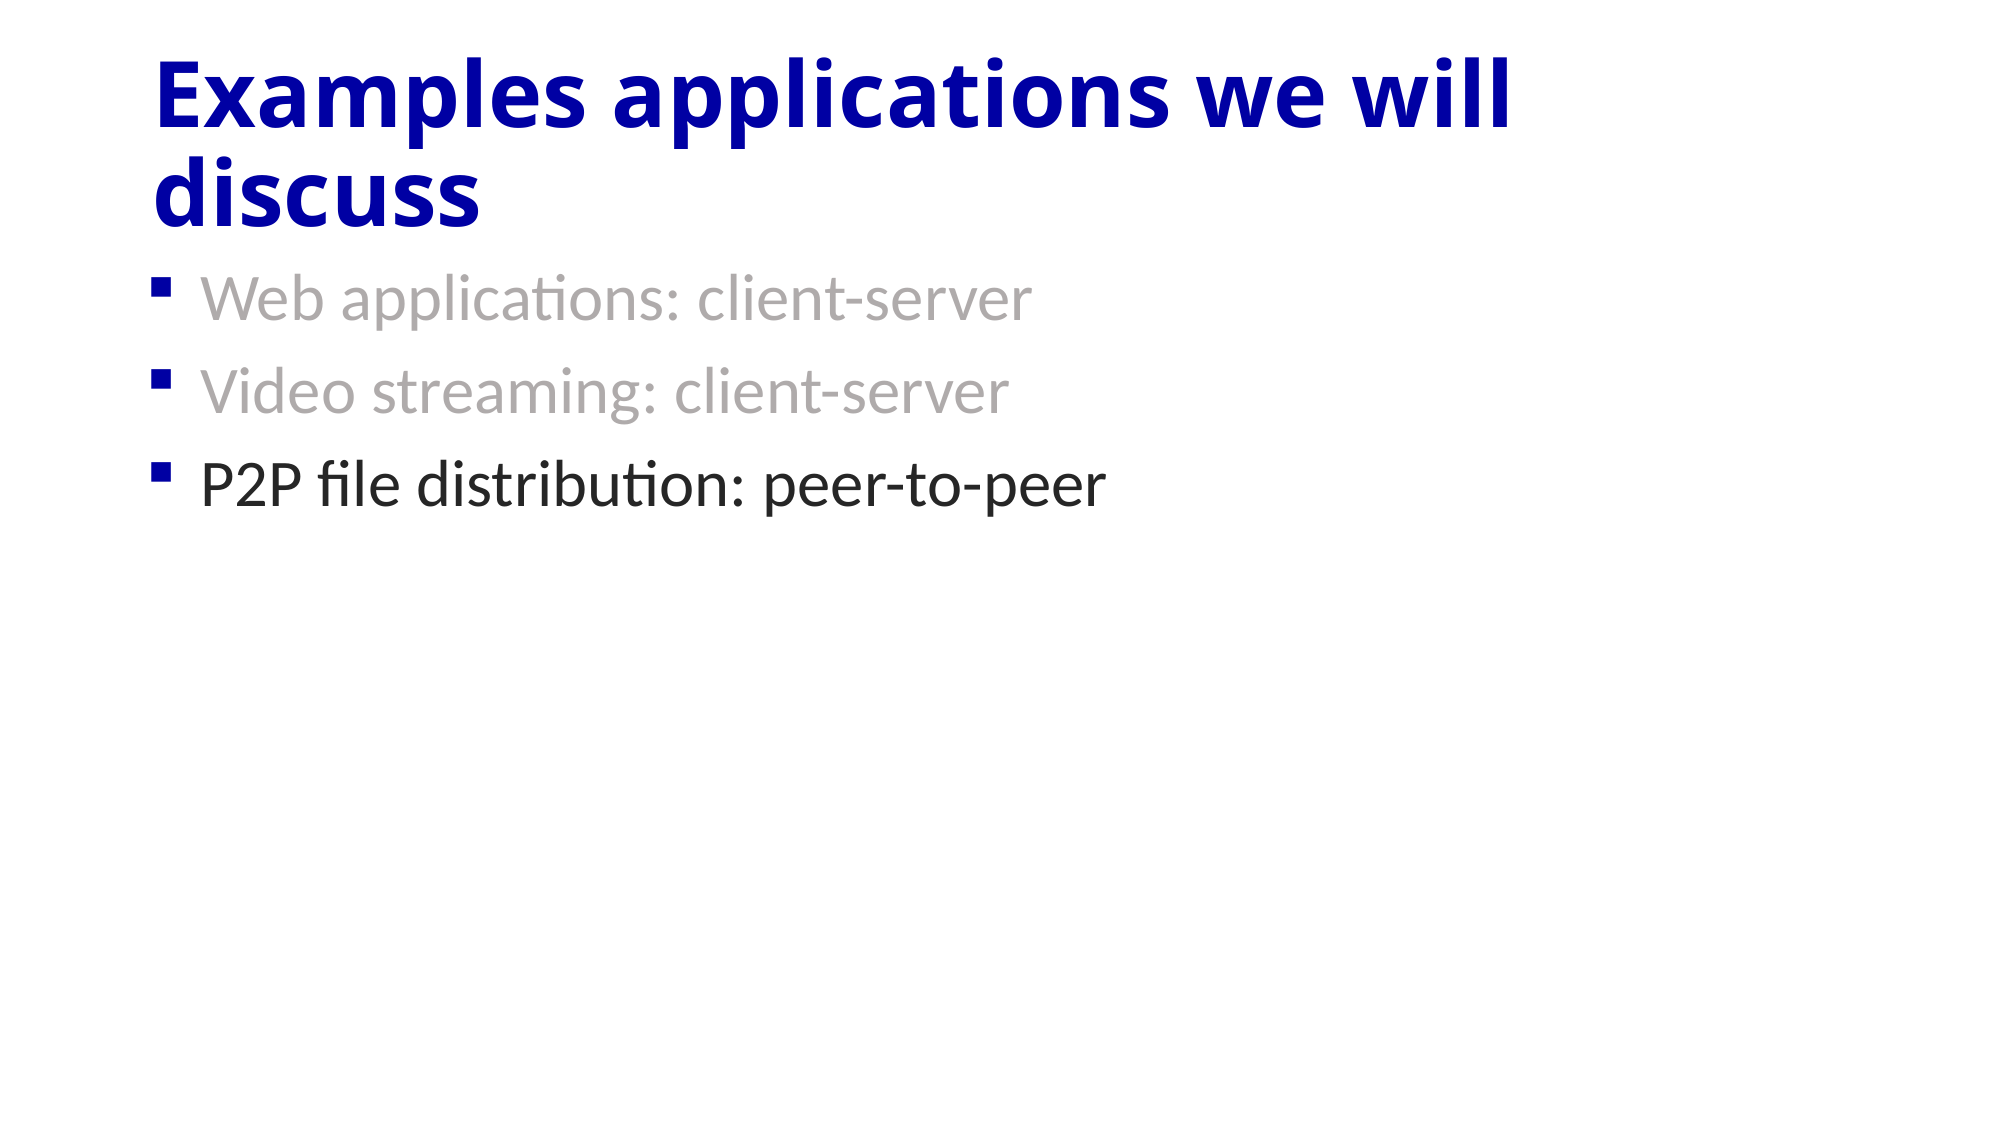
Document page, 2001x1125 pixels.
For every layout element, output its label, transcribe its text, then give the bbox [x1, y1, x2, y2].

text_box Web applications: client-server Video streaming: client-server P2P file distribution: peer-to-peer [109, 255, 1878, 1019]
title Examples applications we will discuss [137, 74, 1863, 221]
